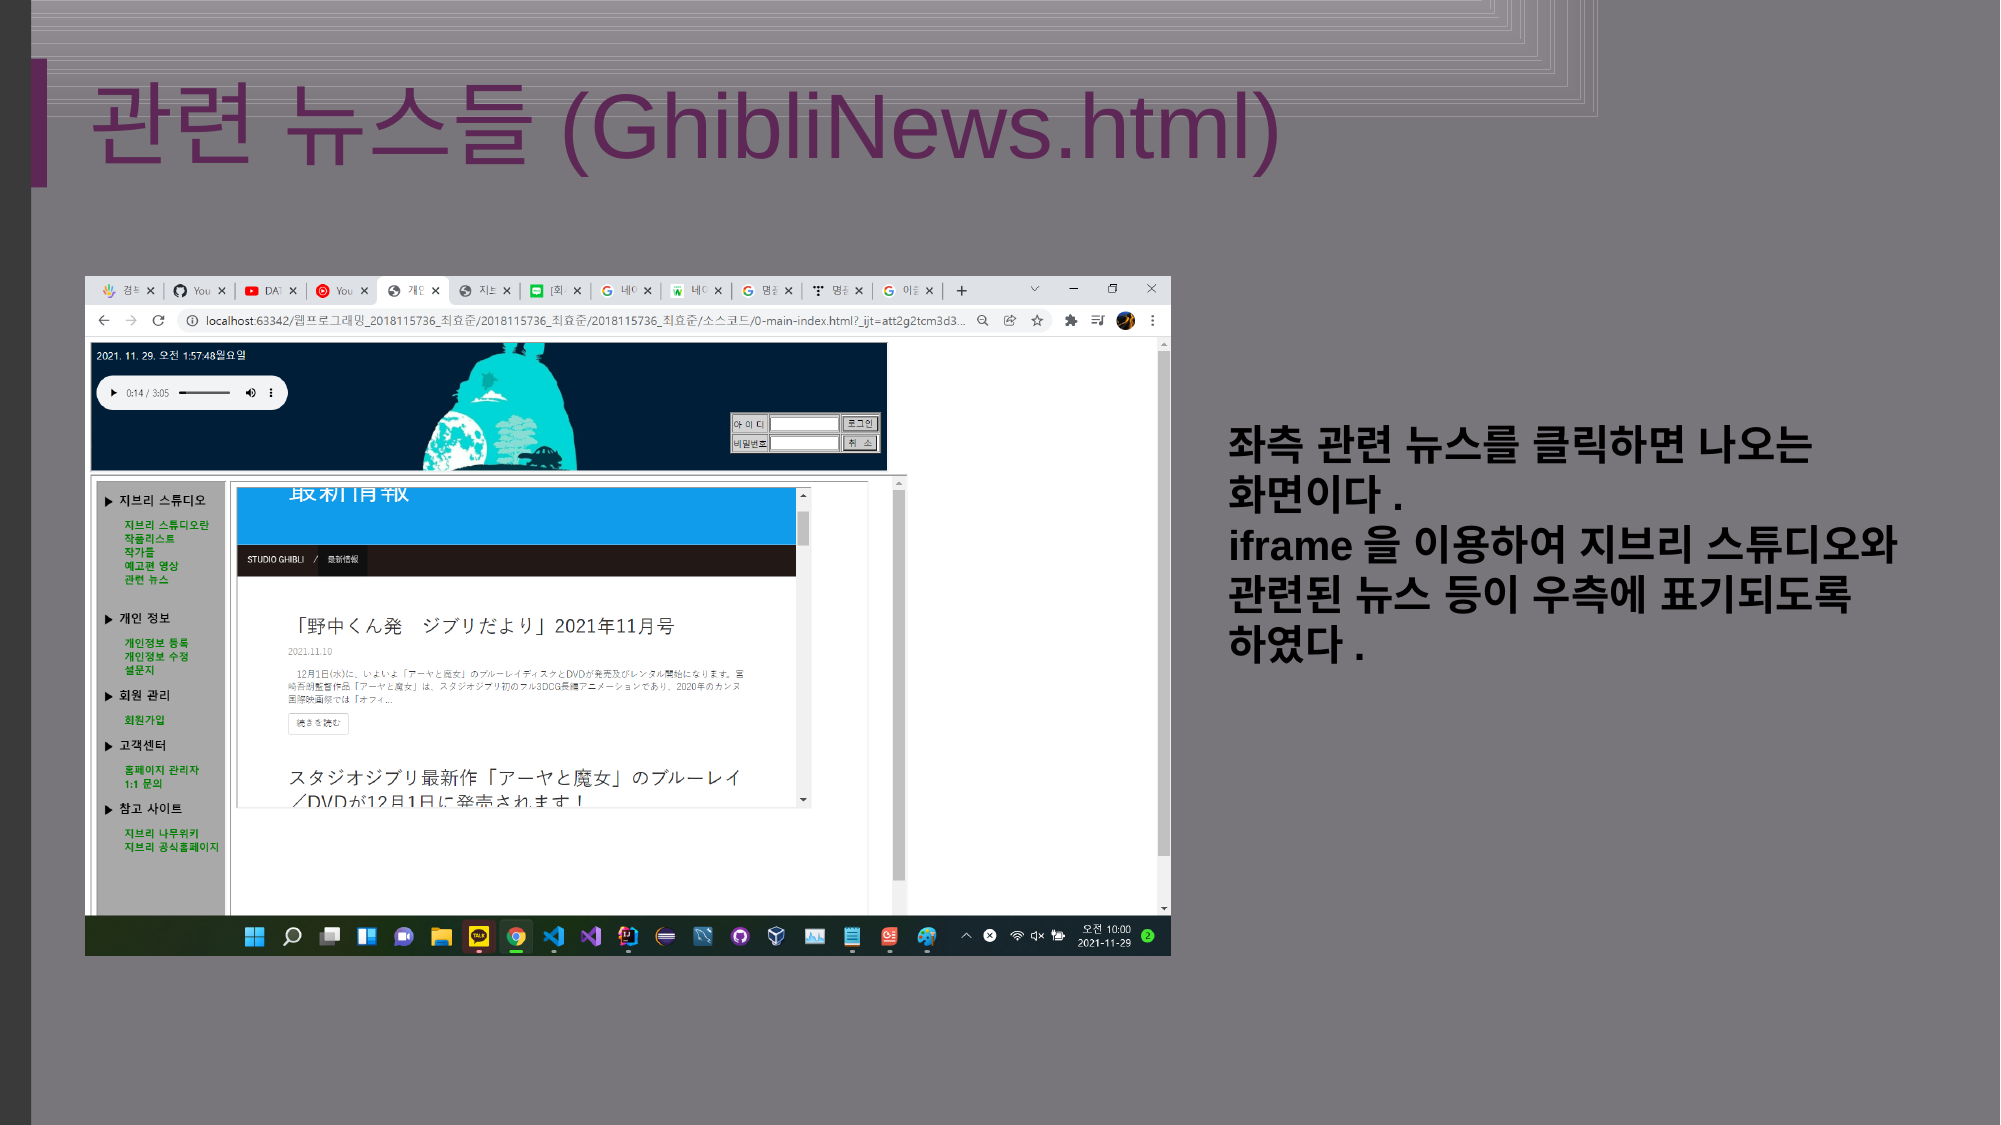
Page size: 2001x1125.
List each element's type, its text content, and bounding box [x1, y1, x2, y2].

title 관련 뉴스들(GhibliNews.html) [74, 45, 1500, 200]
picture [84, 276, 1172, 956]
text_box 좌측 관련 뉴스를 클릭하면 나오는 화면이다. iframe을 이용하여 지브리 스튜디오와 관련된 뉴스 등이 우측에 표기되도록 하였다. [1213, 411, 1933, 677]
